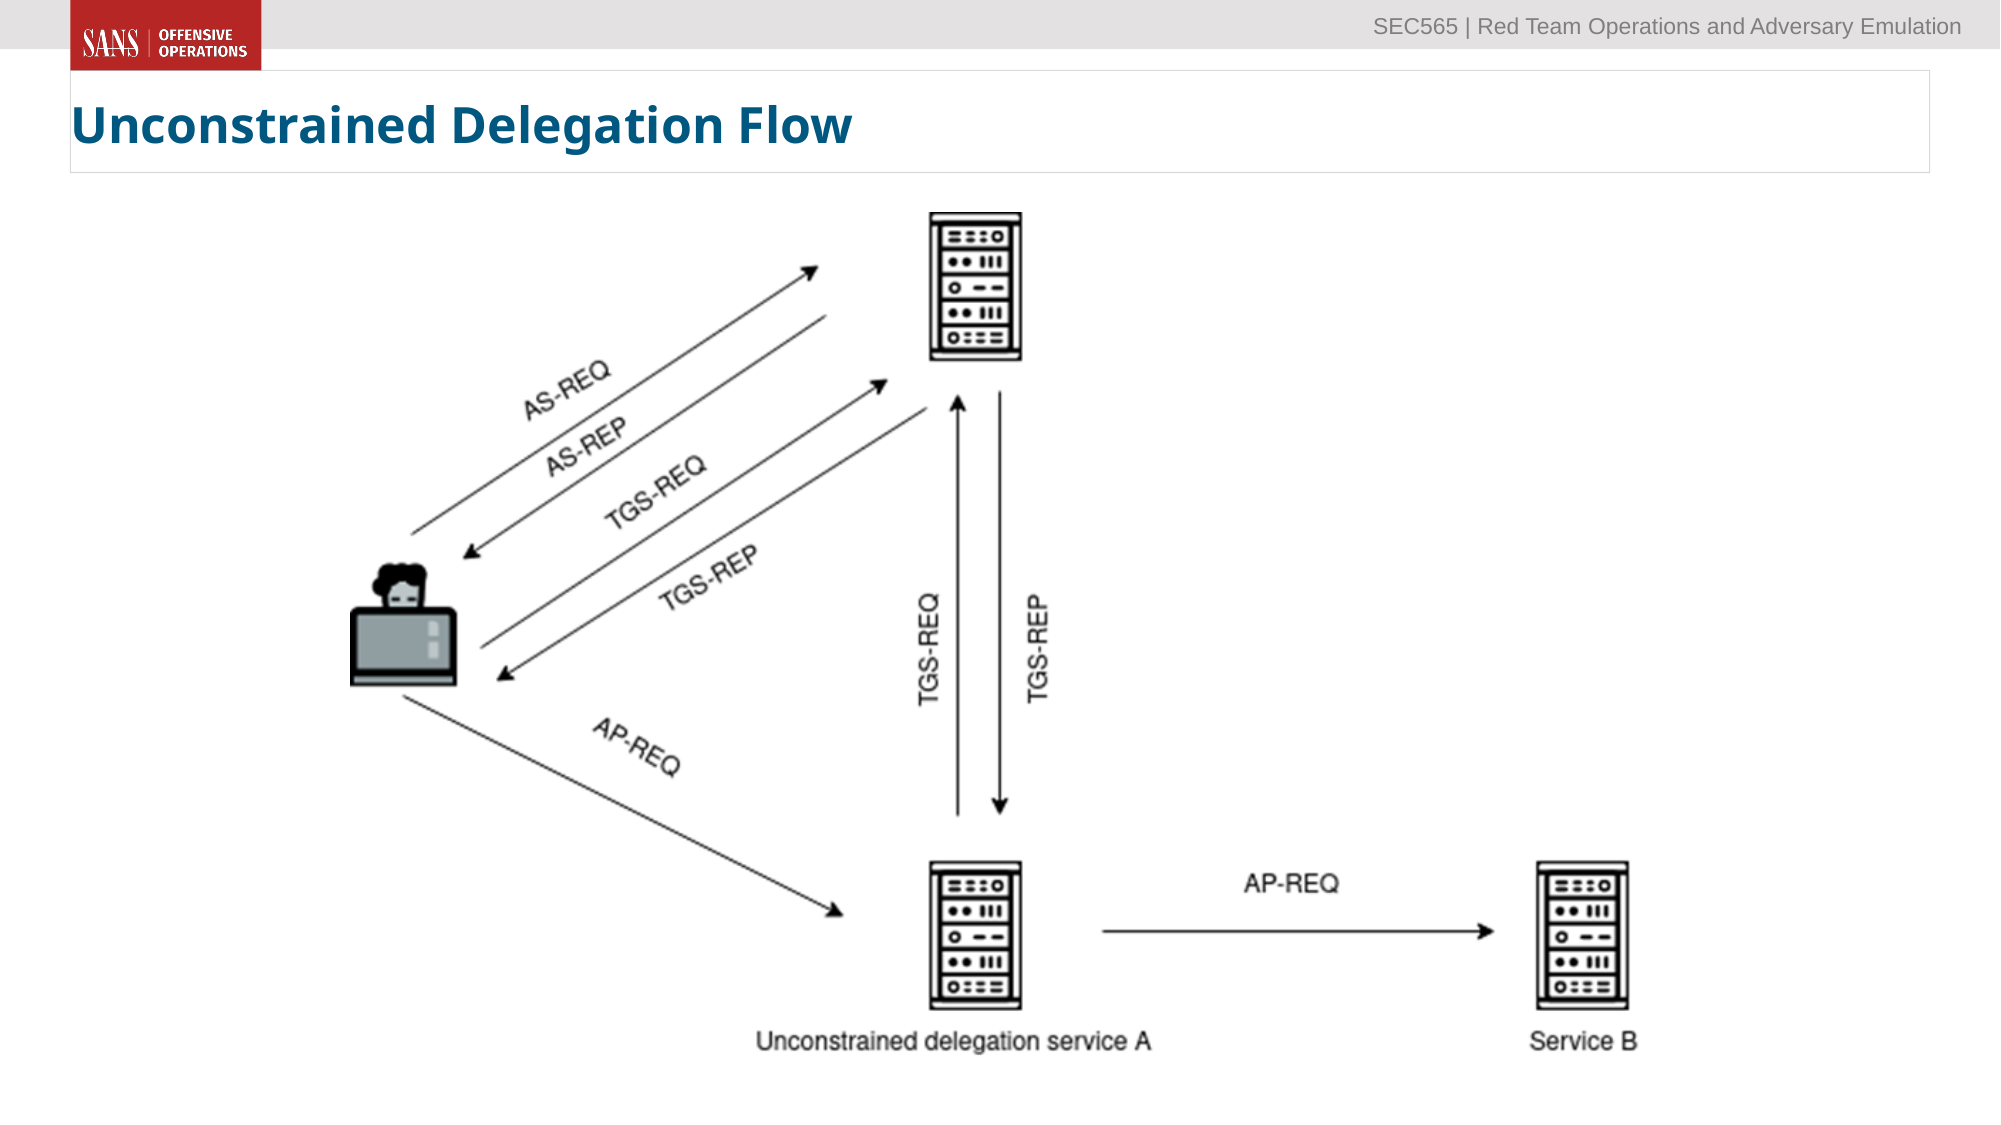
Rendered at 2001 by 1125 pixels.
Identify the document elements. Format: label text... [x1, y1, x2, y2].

title Unconstrained Delegation Flow [70, 70, 1930, 173]
picture [83, 29, 139, 57]
picture [159, 29, 247, 57]
picture [350, 212, 1650, 1065]
